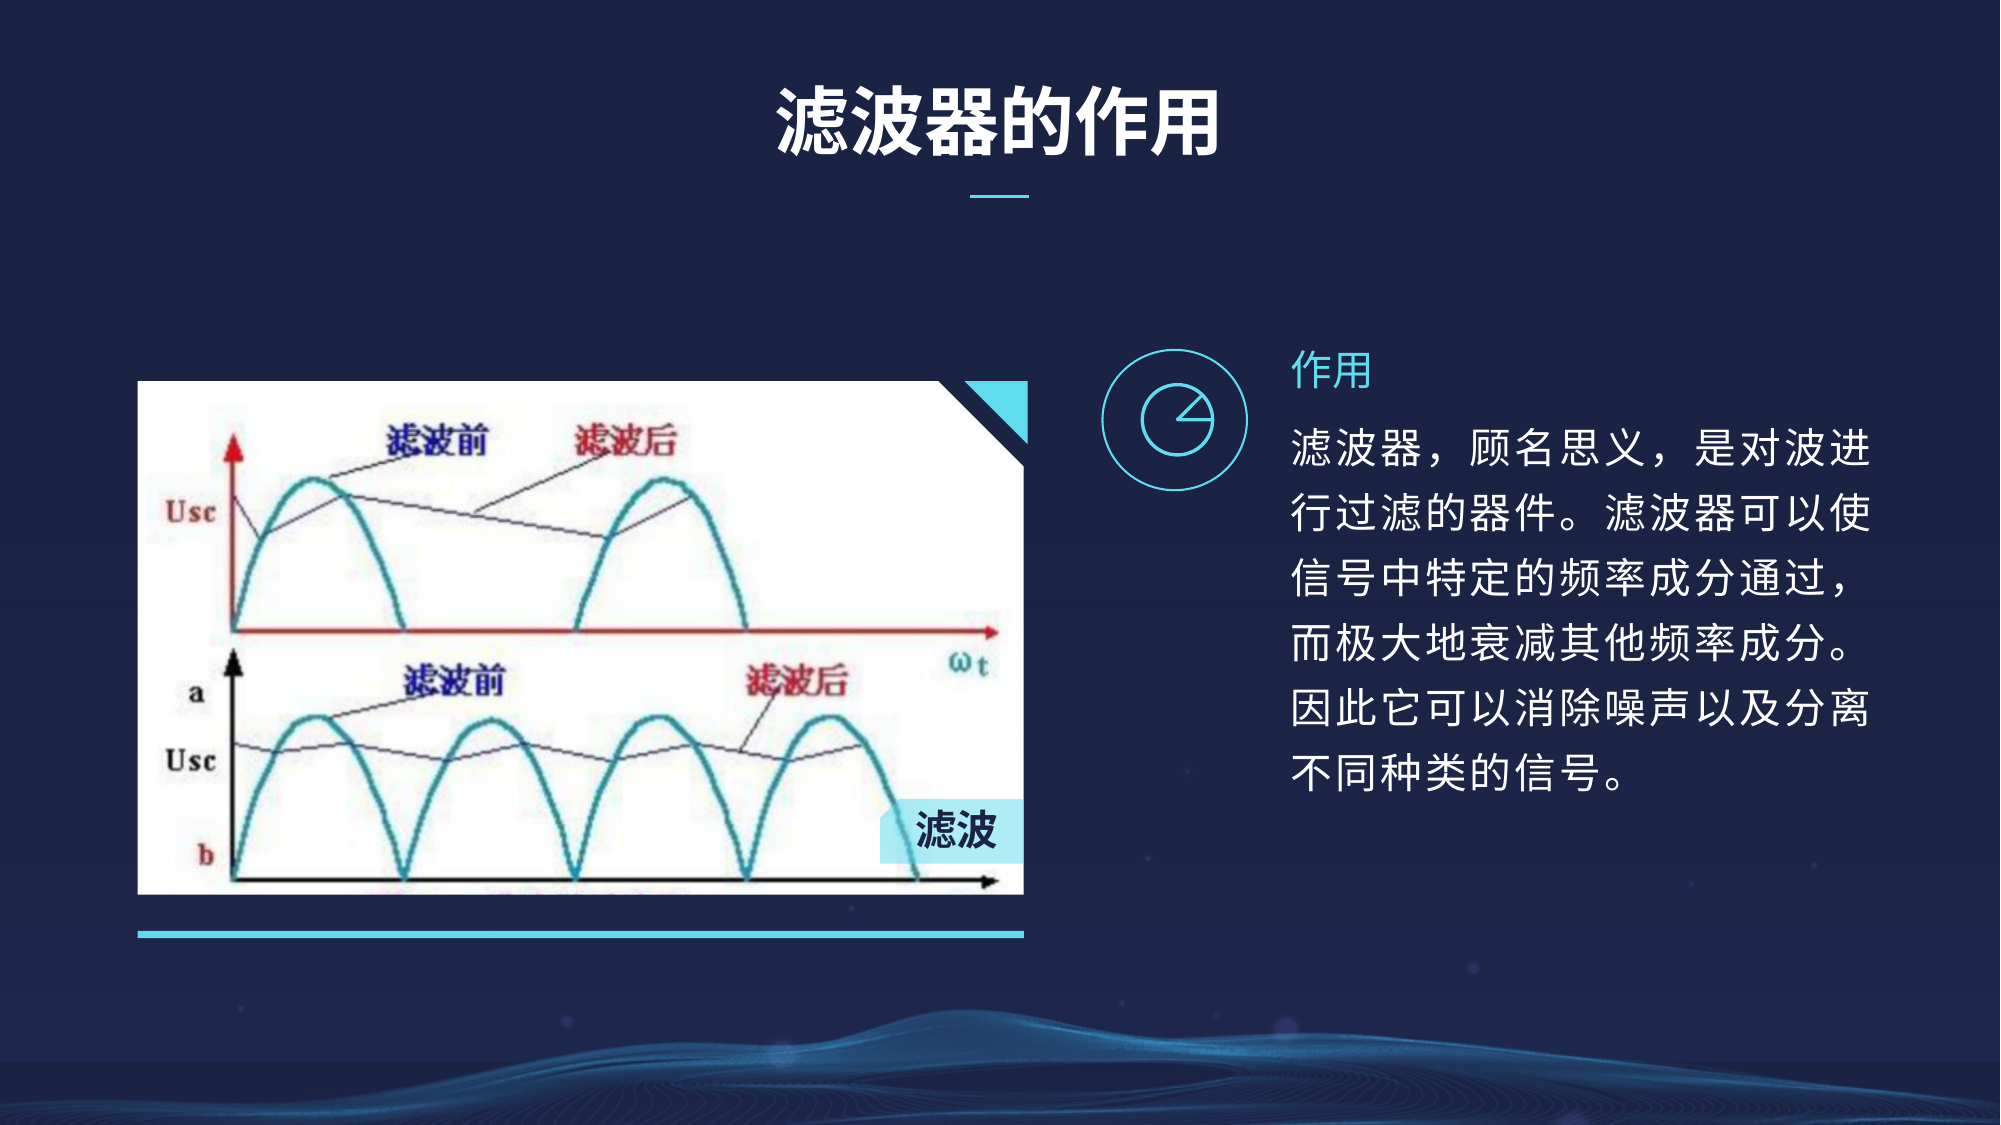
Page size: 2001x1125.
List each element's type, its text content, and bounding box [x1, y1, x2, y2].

text_box [1140, 382, 1215, 457]
text_box [962, 380, 1029, 447]
text_box 滤波器，顾名思义，是对波进行过滤的器件。滤波器可以使信号中特定的频率成分通过，而极大地衰减其他频率成分。因此它可以消除噪声以及分离不同种类的信号。 [1275, 399, 1898, 805]
text_box 作用 [1275, 336, 1390, 399]
text_box [137, 930, 1025, 939]
text_box [1101, 348, 1248, 492]
picture [0, 0, 2000, 1125]
text_box 滤波器的作用 [759, 67, 1240, 172]
